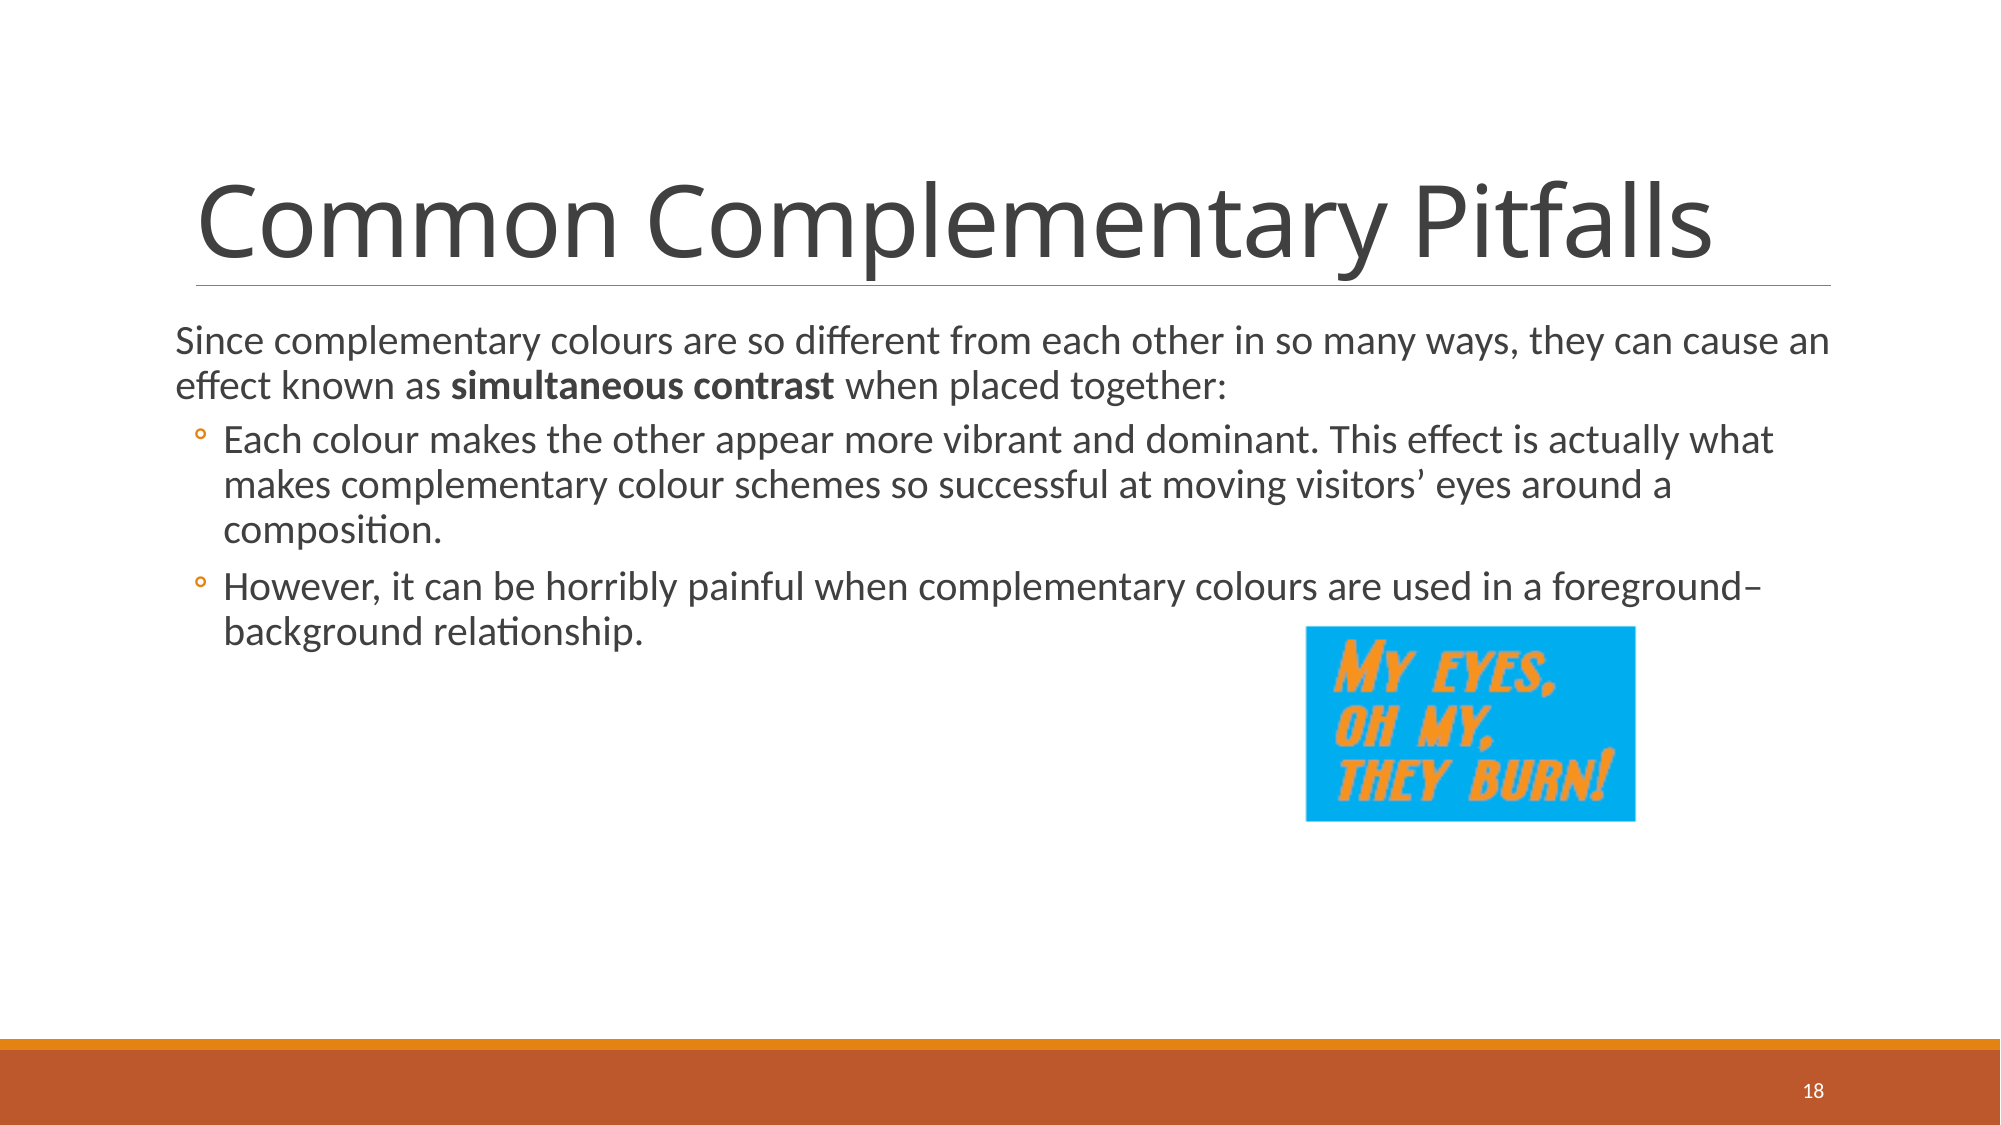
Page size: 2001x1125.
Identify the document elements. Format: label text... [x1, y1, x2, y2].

list Since complementary colours are so different from each other in so many ways, they can cause an effect known as simultaneous contrast when placed together: Each colour makes the other appear more vibrant and dominant. This effect is actually what makes complementary colour schemes so successful at moving visitors’ eyes around a composition. However, it can be horribly painful when complementary colours are used in a foreground–background relationship. [160, 311, 1850, 987]
title Common Complementary Pitfalls [180, 47, 1830, 285]
slide_number 18 [1624, 1059, 1840, 1120]
picture [1293, 623, 1682, 837]
